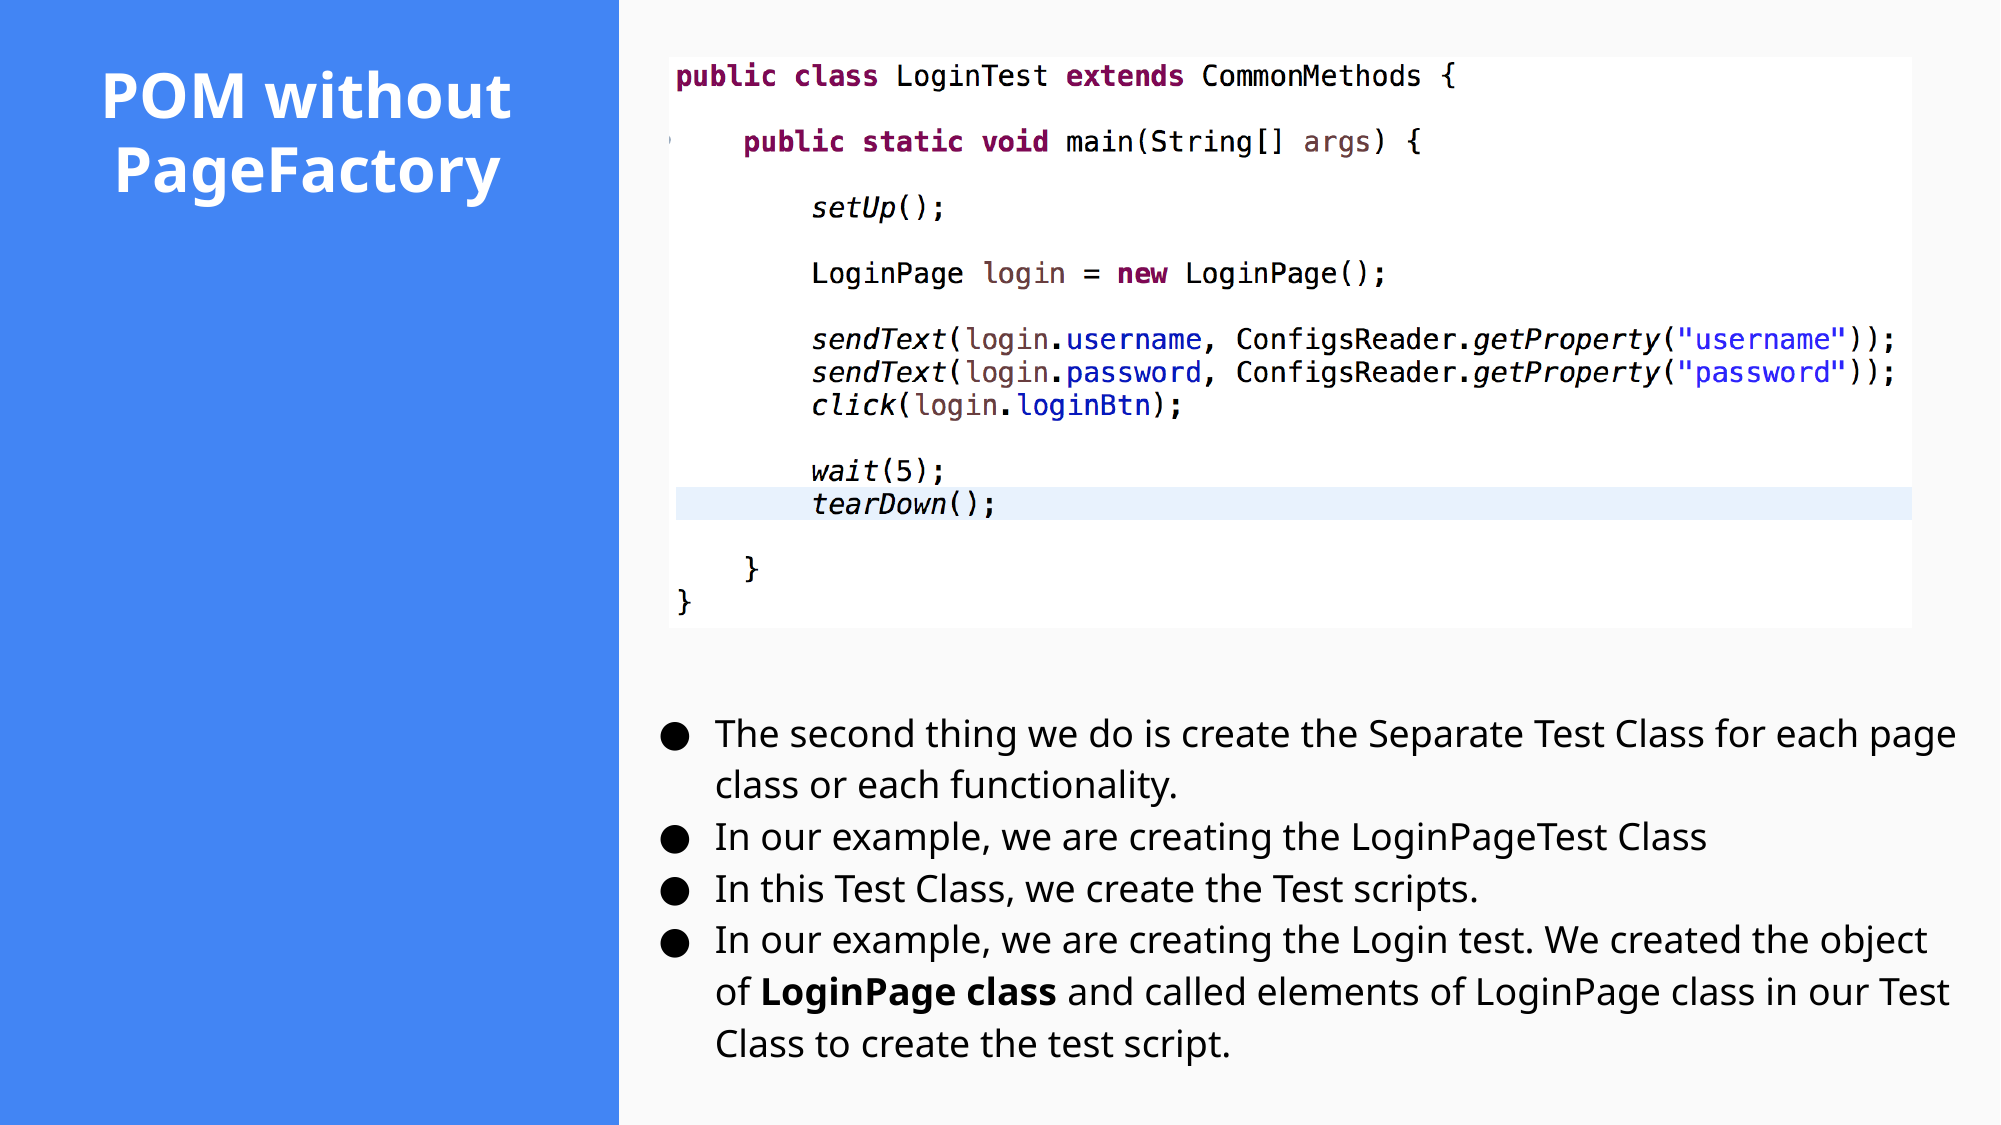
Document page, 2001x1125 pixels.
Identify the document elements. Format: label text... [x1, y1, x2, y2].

title POM without PageFactory [22, 33, 592, 221]
picture [669, 56, 1913, 628]
text_box The second thing we do is create the Separate Test Class for each page class or each functionality. In our example, we are creating the LoginPageTest Class In this Test Class, we create the Test scripts. In our example, we are creating the Login test. We created the object of LoginPage class and called elements of LoginPage class in our Test Class to create the test script. [624, 651, 1981, 1116]
